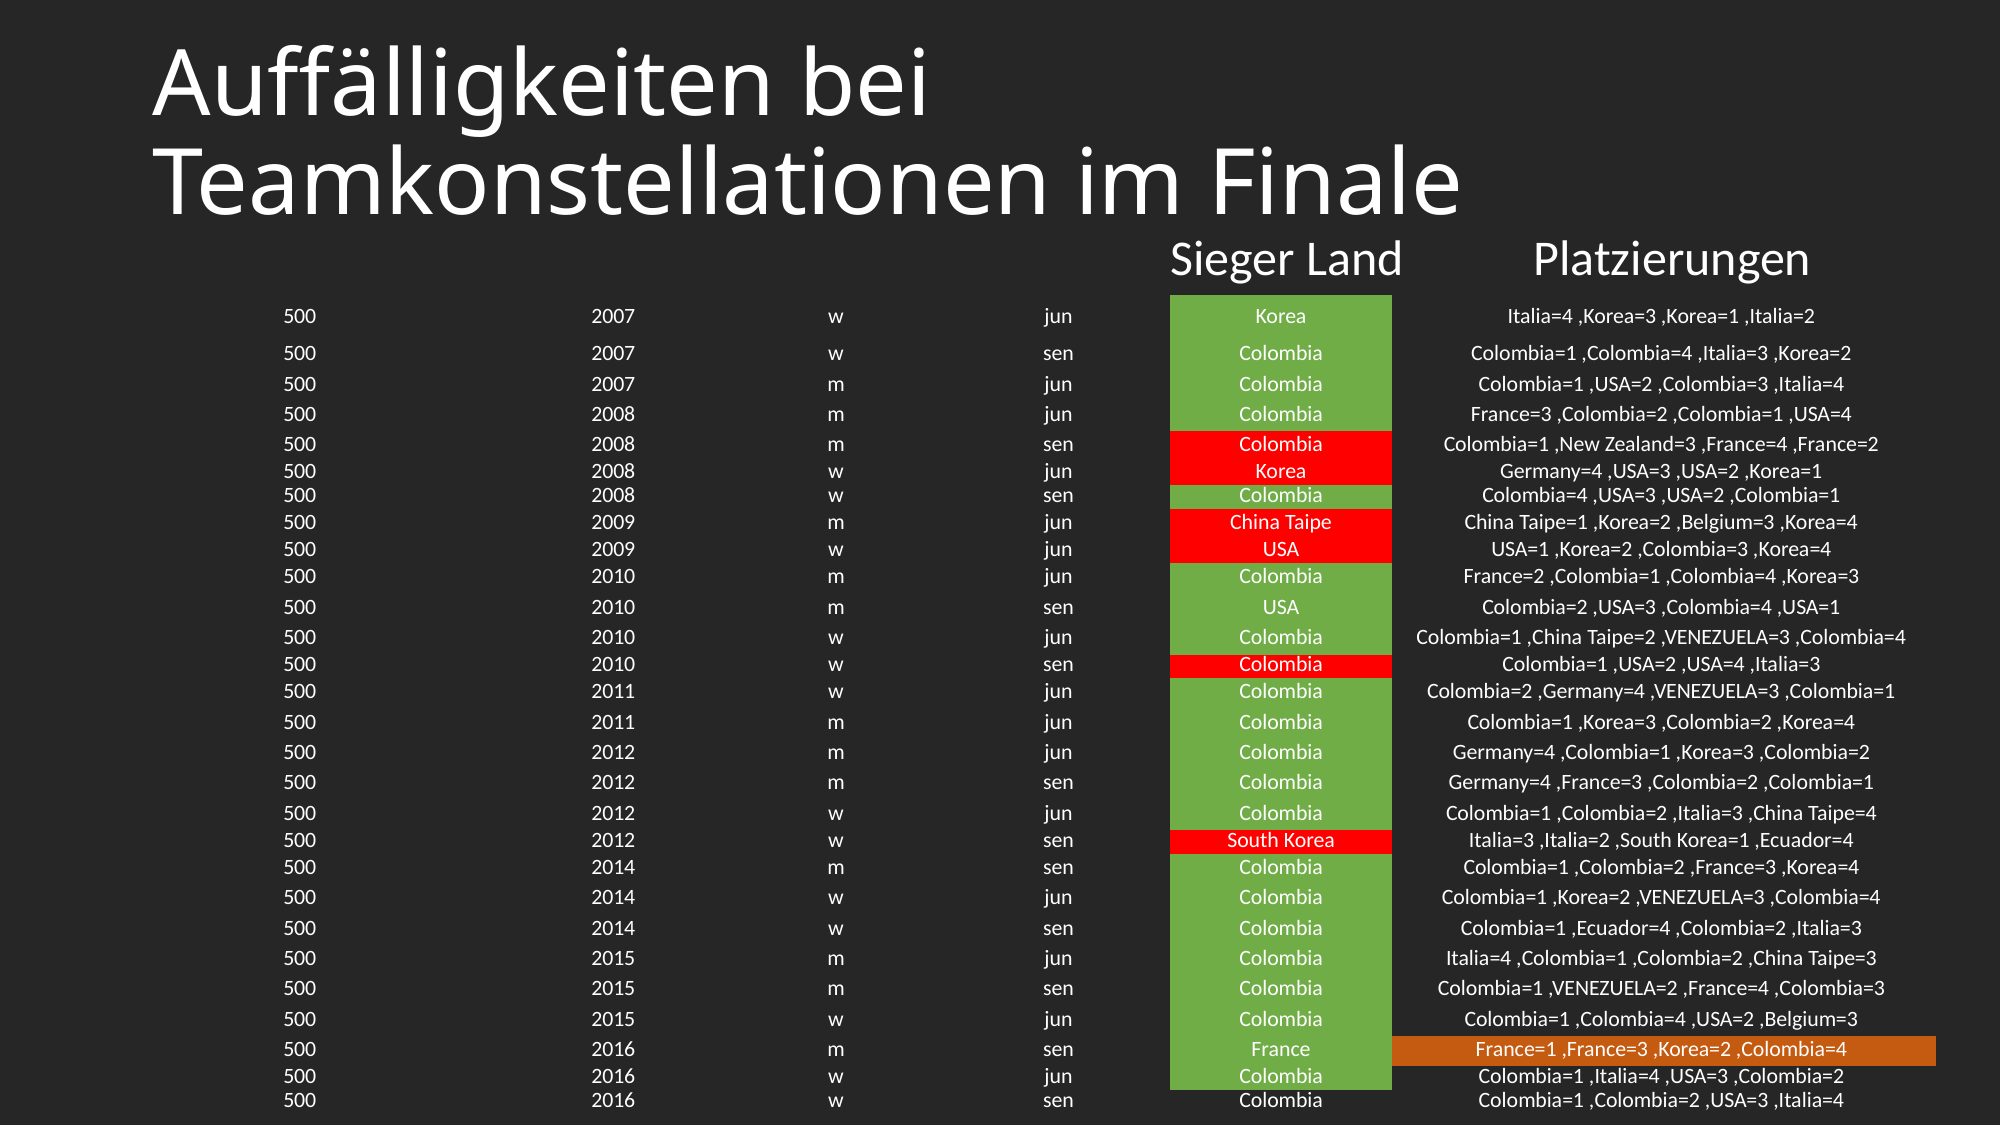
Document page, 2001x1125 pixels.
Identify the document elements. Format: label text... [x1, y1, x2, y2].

table_cell jun [947, 739, 1170, 769]
table_cell Colombia [1170, 709, 1392, 739]
table_cell Germany=4 ,France=3 ,Colombia=2 ,Colombia=1 [1392, 769, 1936, 800]
table_cell 2015 [502, 975, 725, 1006]
table_cell Colombia=1 ,VENEZUELA=2 ,France=4 ,Colombia=3 [1392, 975, 1936, 1006]
table_cell Colombia=1 ,Colombia=2 ,Italia=3 ,China Taipe=4 [1392, 800, 1936, 830]
table_cell sen [947, 769, 1170, 800]
table_cell Colombia [1170, 769, 1392, 800]
table_cell 2009 [502, 540, 725, 563]
table_cell sen [947, 915, 1170, 945]
table_cell sen [947, 1036, 1170, 1066]
table_cell 2014 [502, 915, 725, 945]
table_cell jun [947, 540, 1170, 563]
table_cell 500 [98, 431, 502, 462]
table_cell Colombia=2 ,USA=3 ,Colombia=4 ,USA=1 [1392, 594, 1936, 624]
table_cell jun [947, 563, 1170, 594]
table_cell w [725, 1066, 947, 1090]
table_cell Italia=4 ,Colombia=1 ,Colombia=2 ,China Taipe=3 [1392, 945, 1936, 975]
table_cell 500 [98, 830, 502, 854]
table_cell w [725, 655, 947, 678]
table_cell 500 [98, 340, 502, 371]
table_cell Colombia=2 ,Germany=4 ,VENEZUELA=3 ,Colombia=1 [1392, 678, 1936, 709]
table_cell Colombia=1 ,Italia=4 ,USA=3 ,Colombia=2 [1392, 1066, 1936, 1090]
table_cell m [725, 509, 947, 540]
table_cell France=3 ,Colombia=2 ,Colombia=1 ,USA=4 [1392, 401, 1936, 431]
table_cell 2012 [502, 739, 725, 769]
table_cell m [725, 739, 947, 769]
table_cell 2008 [502, 431, 725, 462]
table_cell 2009 [502, 509, 725, 540]
table_cell 2010 [502, 563, 725, 594]
table_cell m [725, 854, 947, 884]
table_cell Colombia [1170, 431, 1392, 462]
table_cell Colombia=1 ,Colombia=4 ,Italia=3 ,Korea=2 [1392, 340, 1936, 371]
table_cell m [725, 945, 947, 975]
table_cell 2012 [502, 800, 725, 830]
table_cell 500 [98, 594, 502, 624]
table_cell 500 [98, 371, 502, 401]
table_cell Colombia=1 ,Korea=3 ,Colombia=2 ,Korea=4 [1392, 709, 1936, 739]
table_cell Colombia [1170, 340, 1392, 371]
table_cell Colombia [1170, 371, 1392, 401]
table_cell Colombia [1170, 800, 1392, 830]
table_cell m [725, 1036, 947, 1066]
table_cell 500 [98, 945, 502, 975]
table_header w [725, 295, 947, 340]
table_cell w [725, 915, 947, 945]
table_cell Colombia=1 ,USA=2 ,Colombia=3 ,Italia=4 [1392, 371, 1936, 401]
table_cell Colombia [1170, 915, 1392, 945]
table_cell Colombia=1 ,New Zealand=3 ,France=4 ,France=2 [1392, 431, 1936, 462]
table_cell 2010 [502, 594, 725, 624]
table_cell 2008 [502, 462, 725, 485]
table_cell 500 [98, 769, 502, 800]
table_header Italia=4 ,Korea=3 ,Korea=1 ,Italia=2 [1392, 295, 1936, 340]
table_cell sen [947, 854, 1170, 884]
table_cell 2016 [502, 1090, 725, 1114]
table_cell 500 [98, 854, 502, 884]
table_cell m [725, 769, 947, 800]
table_cell Colombia=1 ,Colombia=4 ,USA=2 ,Belgium=3 [1392, 1006, 1936, 1036]
table_cell m [725, 709, 947, 739]
table_cell 2007 [502, 340, 725, 371]
table_cell USA=1 ,Korea=2 ,Colombia=3 ,Korea=4 [1392, 540, 1936, 563]
table_cell Colombia=1 ,USA=2 ,USA=4 ,Italia=3 [1392, 655, 1936, 678]
table_cell w [725, 678, 947, 709]
table_cell 2011 [502, 709, 725, 739]
table_cell w [725, 624, 947, 655]
table_cell China Taipe=1 ,Korea=2 ,Belgium=3 ,Korea=4 [1392, 509, 1936, 540]
table_cell 500 [98, 624, 502, 655]
table_cell 2012 [502, 830, 725, 854]
table_cell m [725, 975, 947, 1006]
table_cell France [1170, 1036, 1392, 1066]
table_cell France=1 ,France=3 ,Korea=2 ,Colombia=4 [1392, 1036, 1936, 1066]
table_cell 2011 [502, 678, 725, 709]
table_cell 500 [98, 509, 502, 540]
table_cell w [725, 1090, 947, 1114]
table_cell m [725, 431, 947, 462]
table_cell Colombia [1170, 401, 1392, 431]
table_cell jun [947, 678, 1170, 709]
table_cell 500 [98, 1090, 502, 1114]
table_cell 500 [98, 915, 502, 945]
table_cell 500 [98, 462, 502, 485]
table_cell sen [947, 431, 1170, 462]
text_box Sieger Land [1155, 217, 1419, 293]
table_cell Colombia [1170, 624, 1392, 655]
table_cell 2016 [502, 1066, 725, 1090]
table_cell Colombia [1170, 563, 1392, 594]
table_cell jun [947, 1066, 1170, 1090]
table_cell jun [947, 800, 1170, 830]
table_cell 500 [98, 1036, 502, 1066]
table_cell jun [947, 945, 1170, 975]
table_cell 2012 [502, 769, 725, 800]
table_cell 2008 [502, 485, 725, 509]
table_header 500 [98, 295, 502, 340]
table_cell jun [947, 884, 1170, 915]
table_cell Colombia=1 ,Colombia=2 ,France=3 ,Korea=4 [1392, 854, 1936, 884]
table_cell 500 [98, 1066, 502, 1090]
table_cell 2014 [502, 884, 725, 915]
table_cell Colombia=1 ,Ecuador=4 ,Colombia=2 ,Italia=3 [1392, 915, 1936, 945]
table_cell Colombia=4 ,USA=3 ,USA=2 ,Colombia=1 [1392, 485, 1936, 509]
table_cell 2014 [502, 854, 725, 884]
table_cell Colombia [1170, 854, 1392, 884]
table_cell sen [947, 655, 1170, 678]
table_cell sen [947, 594, 1170, 624]
table_cell 2010 [502, 624, 725, 655]
table_cell 500 [98, 1006, 502, 1036]
table_cell 500 [98, 540, 502, 563]
table_cell 2008 [502, 401, 725, 431]
table_cell China Taipe [1170, 509, 1392, 540]
table_cell 2010 [502, 655, 725, 678]
table_cell 500 [98, 678, 502, 709]
table_cell 2007 [502, 371, 725, 401]
table_cell Colombia [1170, 975, 1392, 1006]
table_cell sen [947, 1090, 1170, 1114]
table_cell m [725, 563, 947, 594]
table_cell 500 [98, 800, 502, 830]
table_cell Colombia [1170, 945, 1392, 975]
table_cell w [725, 884, 947, 915]
table_cell 500 [98, 563, 502, 594]
table_cell sen [947, 830, 1170, 854]
table_cell 500 [98, 401, 502, 431]
table_cell Colombia [1170, 1066, 1392, 1090]
table_cell Colombia [1170, 884, 1392, 915]
table_cell jun [947, 709, 1170, 739]
table_cell Germany=4 ,Colombia=1 ,Korea=3 ,Colombia=2 [1392, 739, 1936, 769]
table_cell Colombia=1 ,Colombia=2 ,USA=3 ,Italia=4 [1392, 1090, 1936, 1114]
table_cell w [725, 462, 947, 485]
table_cell Colombia=1 ,China Taipe=2 ,VENEZUELA=3 ,Colombia=4 [1392, 624, 1936, 655]
table_cell jun [947, 371, 1170, 401]
table_cell USA [1170, 540, 1392, 563]
table_cell USA [1170, 594, 1392, 624]
table_cell w [725, 1006, 947, 1036]
table_cell w [725, 830, 947, 854]
table_cell Colombia [1170, 739, 1392, 769]
table_cell jun [947, 1006, 1170, 1036]
table_cell Germany=4 ,USA=3 ,USA=2 ,Korea=1 [1392, 462, 1936, 485]
table_cell w [725, 485, 947, 509]
table_cell sen [947, 485, 1170, 509]
table_cell 500 [98, 655, 502, 678]
table_header Korea [1170, 295, 1392, 340]
table_cell Colombia [1170, 678, 1392, 709]
table_cell South Korea [1170, 830, 1392, 854]
table_cell 500 [98, 975, 502, 1006]
table_cell 500 [98, 739, 502, 769]
table_cell 500 [98, 485, 502, 509]
table_cell w [725, 540, 947, 563]
table_cell m [725, 401, 947, 431]
table_header jun [947, 295, 1170, 340]
table_cell m [725, 371, 947, 401]
table_cell jun [947, 401, 1170, 431]
table_cell France=2 ,Colombia=1 ,Colombia=4 ,Korea=3 [1392, 563, 1936, 594]
table_cell sen [947, 340, 1170, 371]
table_cell 500 [98, 709, 502, 739]
table_cell 2015 [502, 945, 725, 975]
table_cell Colombia=1 ,Korea=2 ,VENEZUELA=3 ,Colombia=4 [1392, 884, 1936, 915]
table_cell Korea [1170, 462, 1392, 485]
title Auffälligkeiten bei Teamkonstellationen im Finale [137, 26, 1863, 245]
table_cell Colombia [1170, 655, 1392, 678]
table_cell w [725, 800, 947, 830]
table_cell jun [947, 624, 1170, 655]
table_cell 2015 [502, 1006, 725, 1036]
table_header 2007 [502, 295, 725, 340]
table_cell 2016 [502, 1036, 725, 1066]
table_cell sen [947, 975, 1170, 1006]
table_cell Italia=3 ,Italia=2 ,South Korea=1 ,Ecuador=4 [1392, 830, 1936, 854]
table_cell m [725, 594, 947, 624]
table_cell jun [947, 509, 1170, 540]
table_cell Colombia [1170, 1090, 1392, 1114]
text_box Platzierungen [1518, 217, 1827, 293]
table_cell Colombia [1170, 485, 1392, 509]
table_cell 500 [98, 884, 502, 915]
table_cell jun [947, 462, 1170, 485]
table_cell Colombia [1170, 1006, 1392, 1036]
table_cell w [725, 340, 947, 371]
